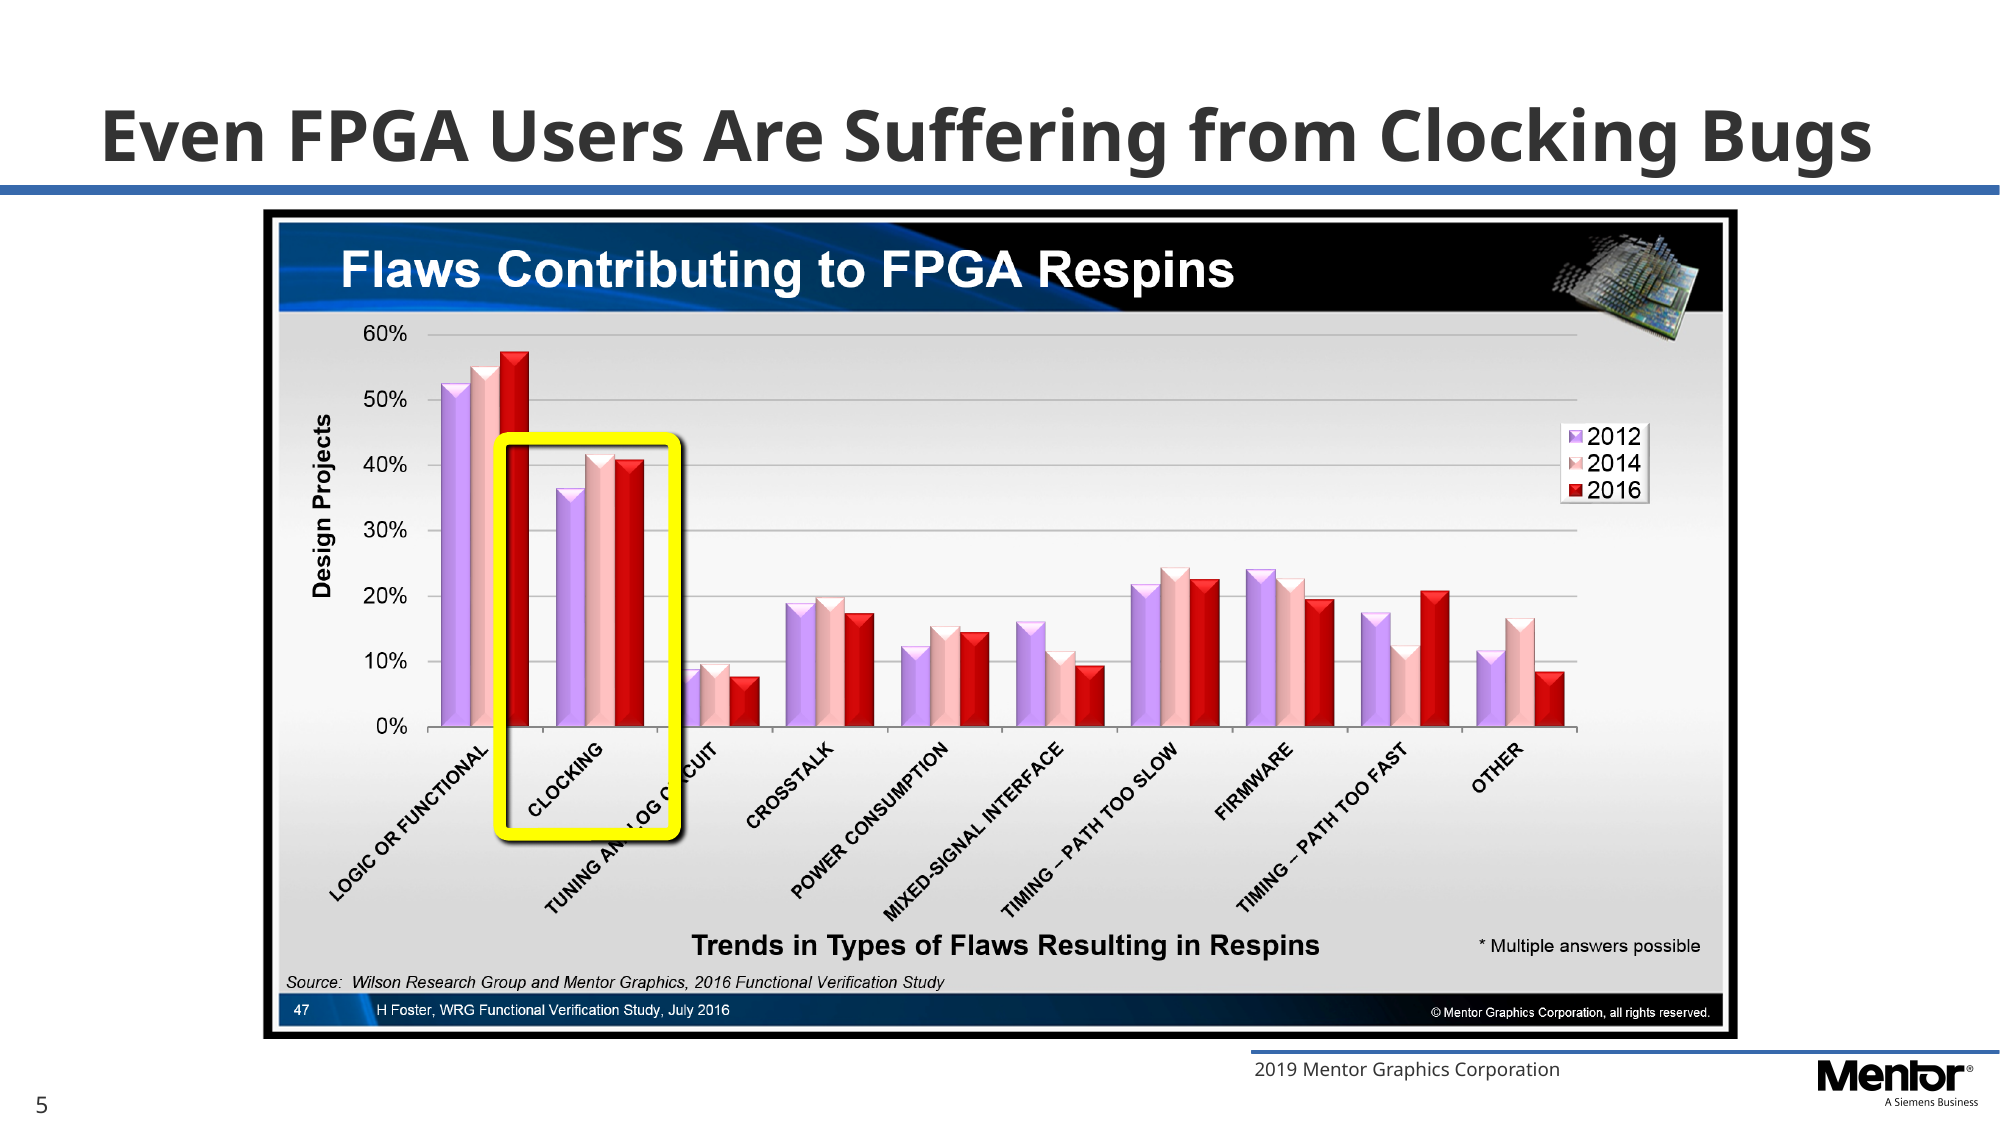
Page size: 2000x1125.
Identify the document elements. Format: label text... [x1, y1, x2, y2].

title Even FPGA Users Are Suffering from Clocking Bugs [0, 0, 2000, 186]
slide_number 5 [0, 1087, 84, 1125]
picture [1818, 1060, 1978, 1106]
picture [261, 208, 1738, 1039]
